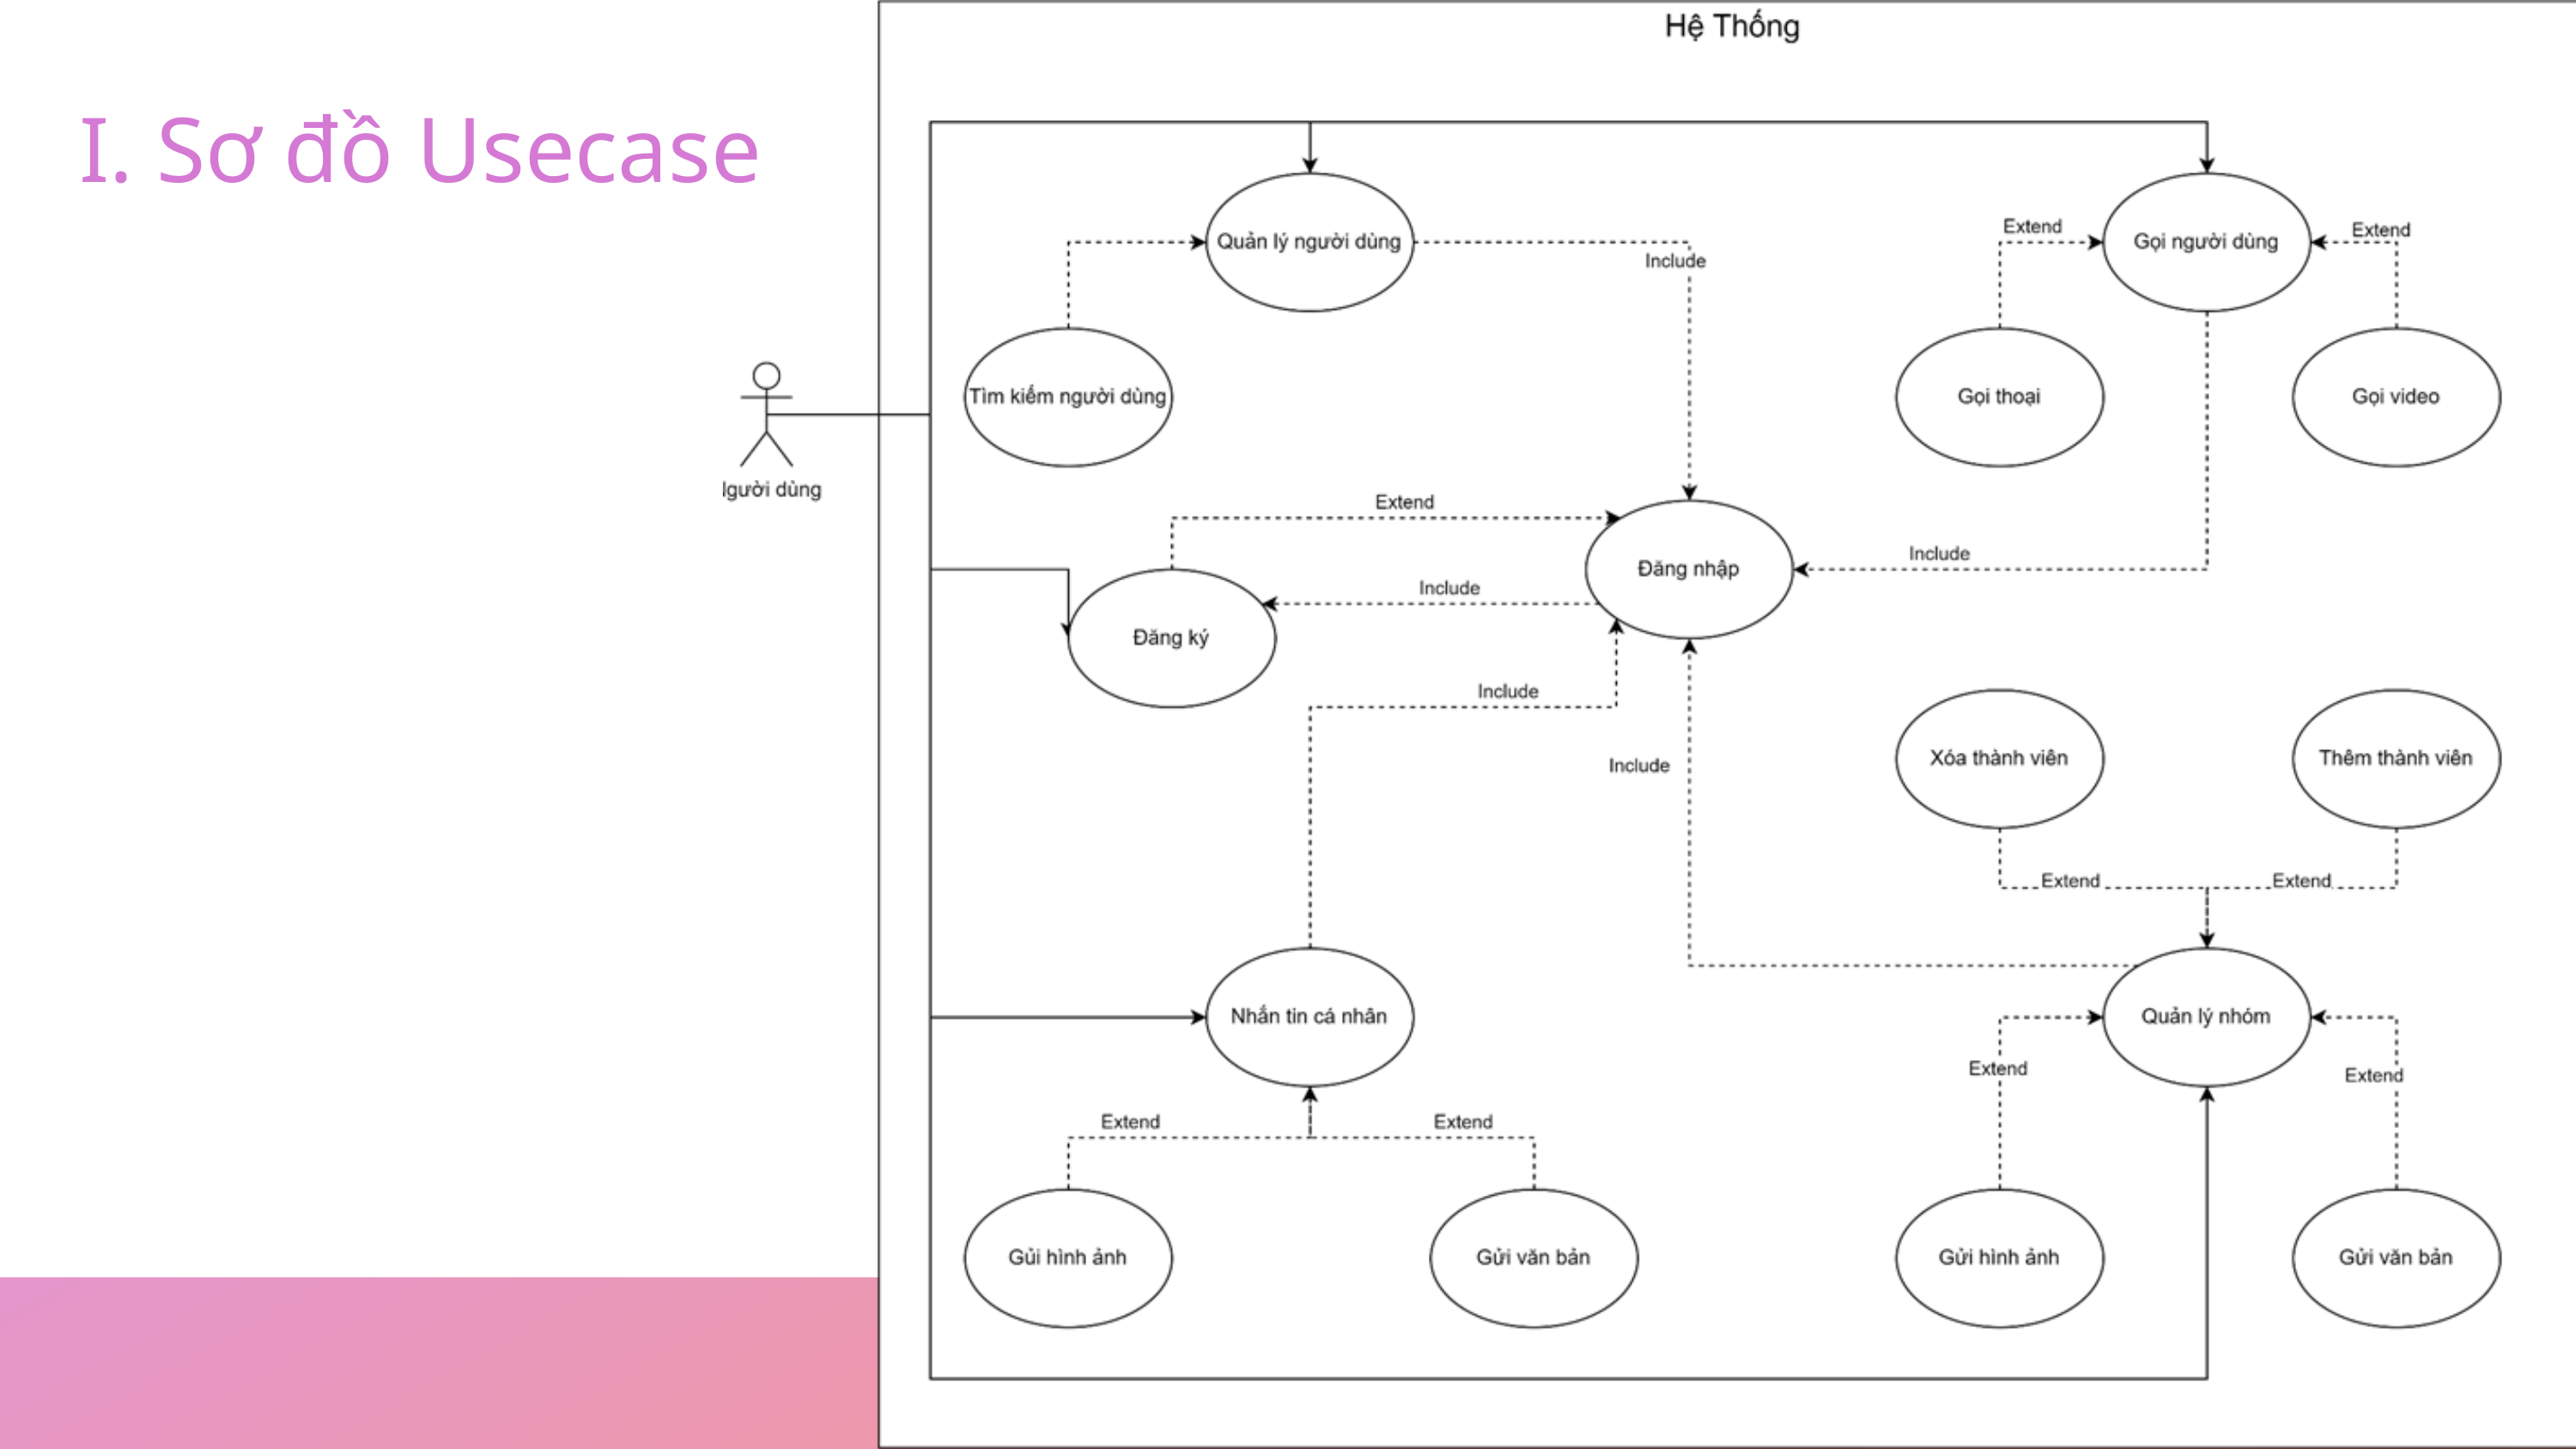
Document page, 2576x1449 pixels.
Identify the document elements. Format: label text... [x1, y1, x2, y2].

picture [0, 0, 2576, 1449]
text_box I. Sơ đồ Usecase [79, 93, 717, 201]
